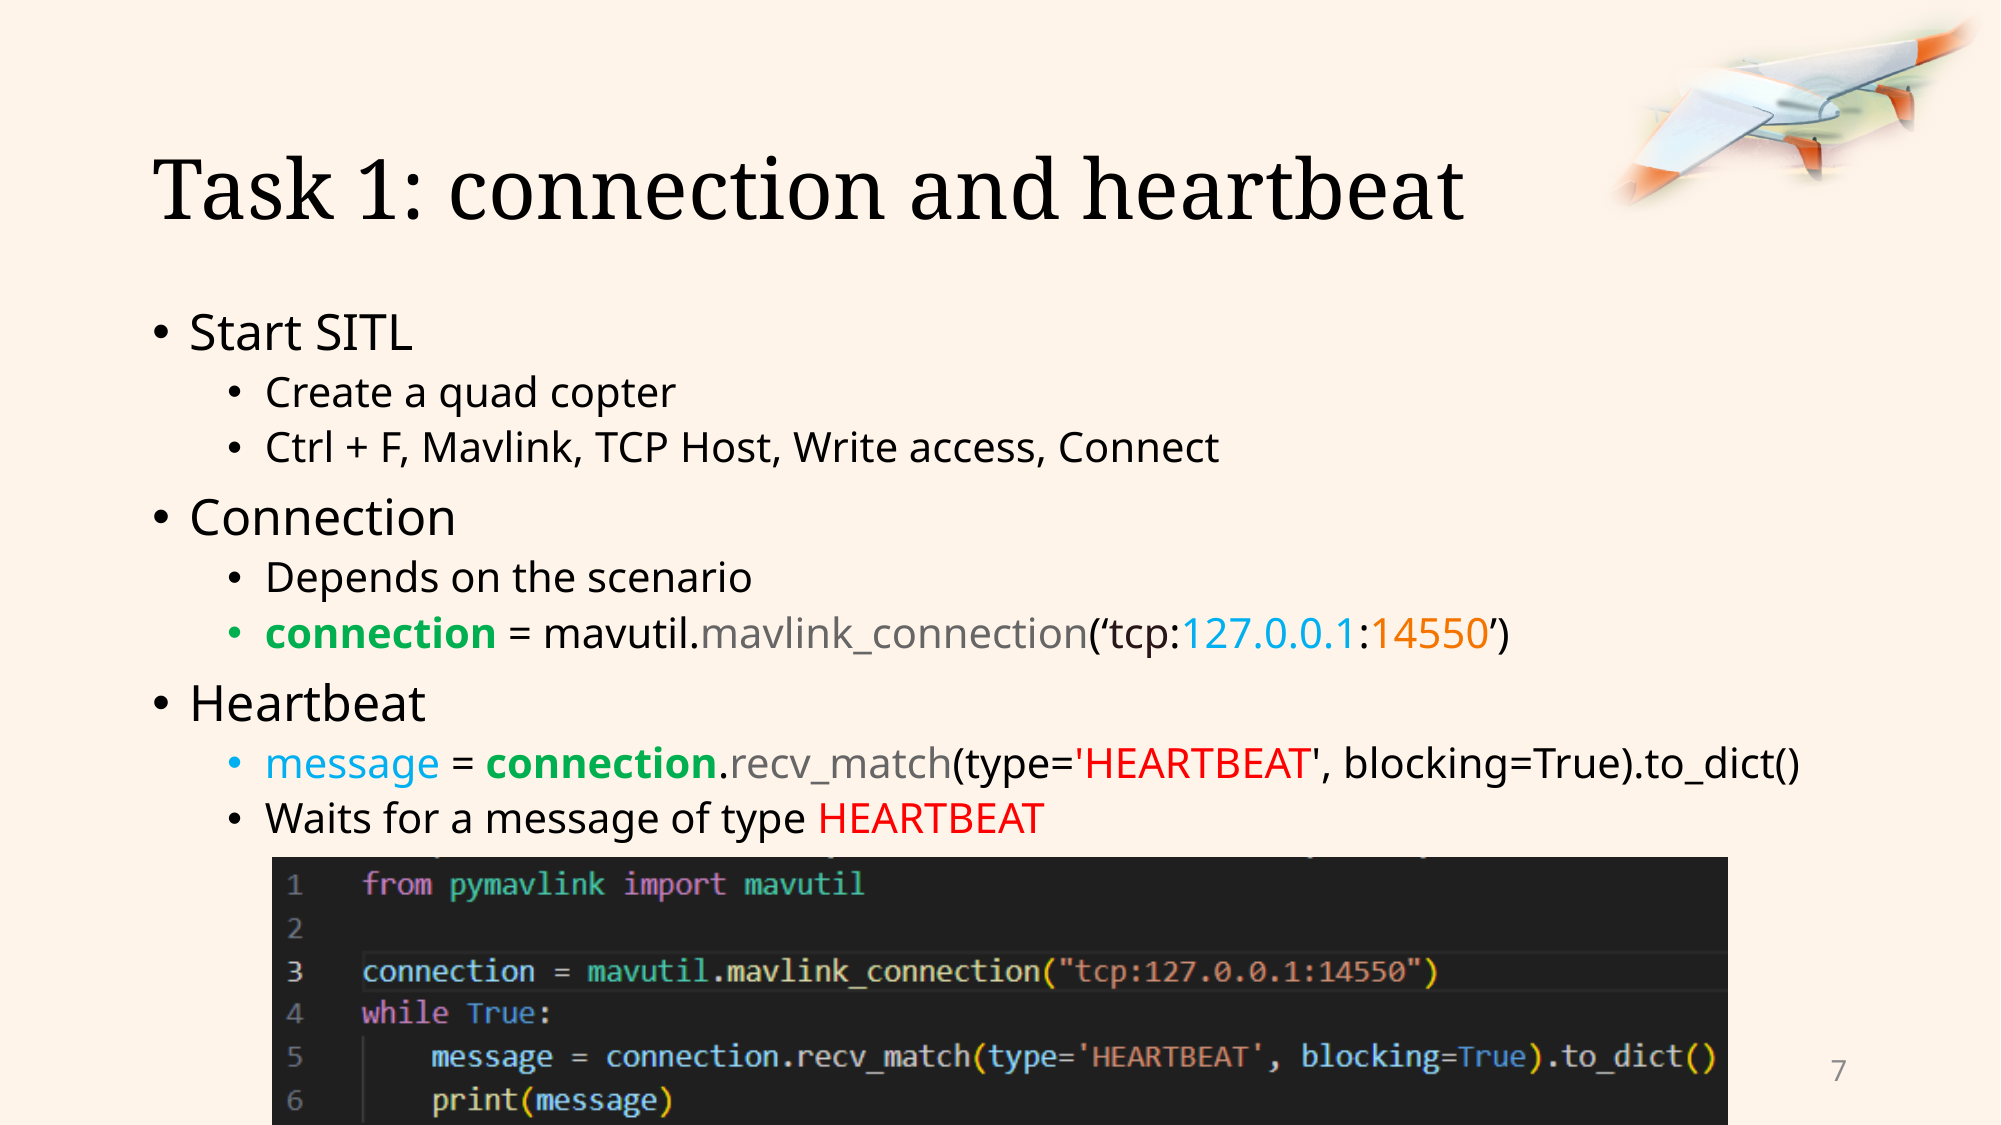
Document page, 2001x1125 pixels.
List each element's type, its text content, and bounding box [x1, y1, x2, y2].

list Start SITL Create a quad copter Ctrl + F, Mavlink, TCP Host, Write access, Connect Connection Depends on the scenario connection = mavutil.mavlink_connection(‘tcp:127.0.0.1:14550’) Heartbeat message = connection.recv_match(type='HEARTBEAT', blocking=True).to_dict() Waits for a message of type HEARTBEAT [137, 299, 1863, 1014]
slide_number 7 [1728, 1042, 1863, 1103]
picture [1629, 43, 1956, 177]
slide_number 6 [1623, 37, 1962, 183]
picture [272, 857, 1728, 1125]
title Task 1: connection and heartbeat [137, 59, 1863, 244]
